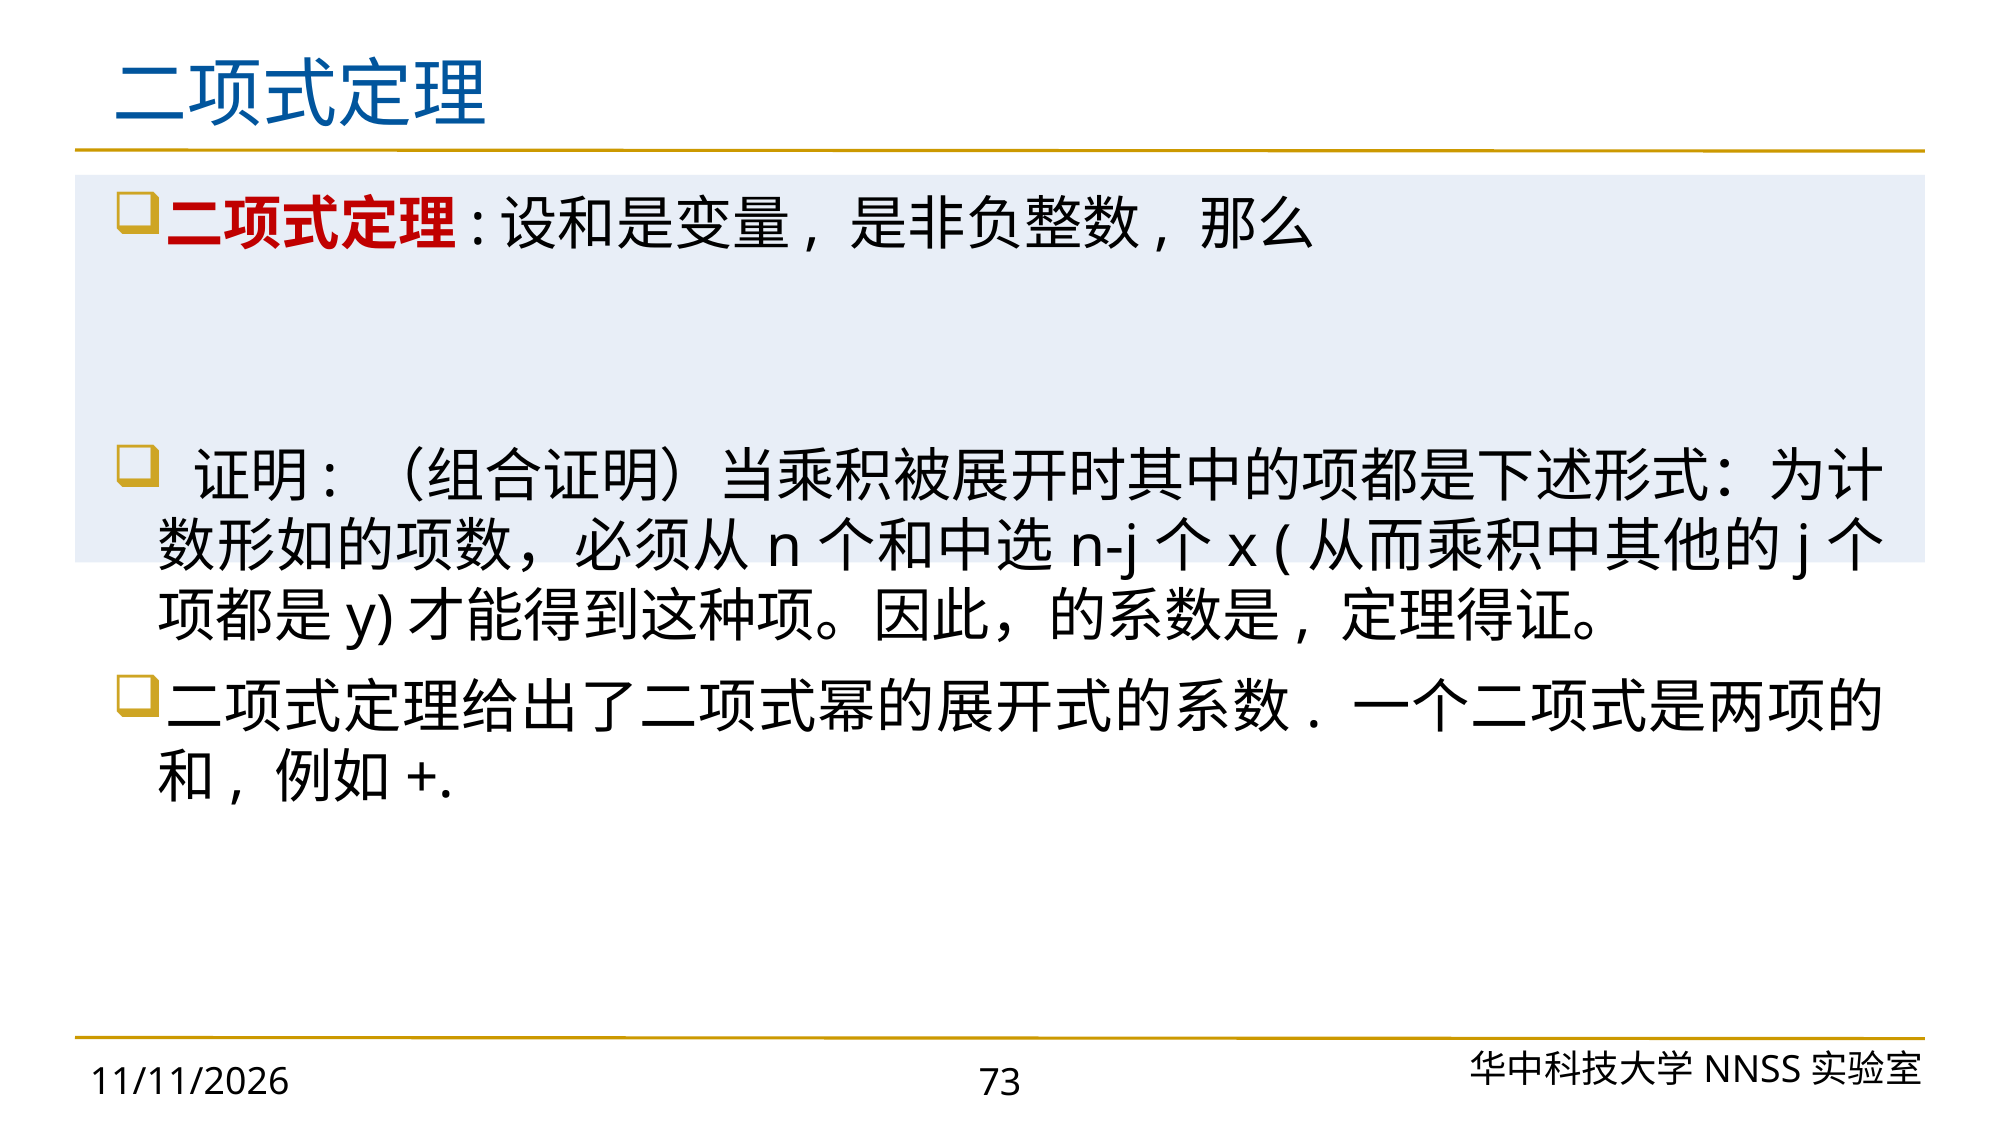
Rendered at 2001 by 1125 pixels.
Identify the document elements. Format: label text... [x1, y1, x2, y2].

text_box [74, 174, 1926, 563]
slide_number 73 [699, 1050, 1300, 1111]
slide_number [75, 1050, 550, 1111]
footer 华中科技大学NNSS实验室 [1137, 1037, 1938, 1113]
title 二项式定理 [97, 44, 1900, 149]
